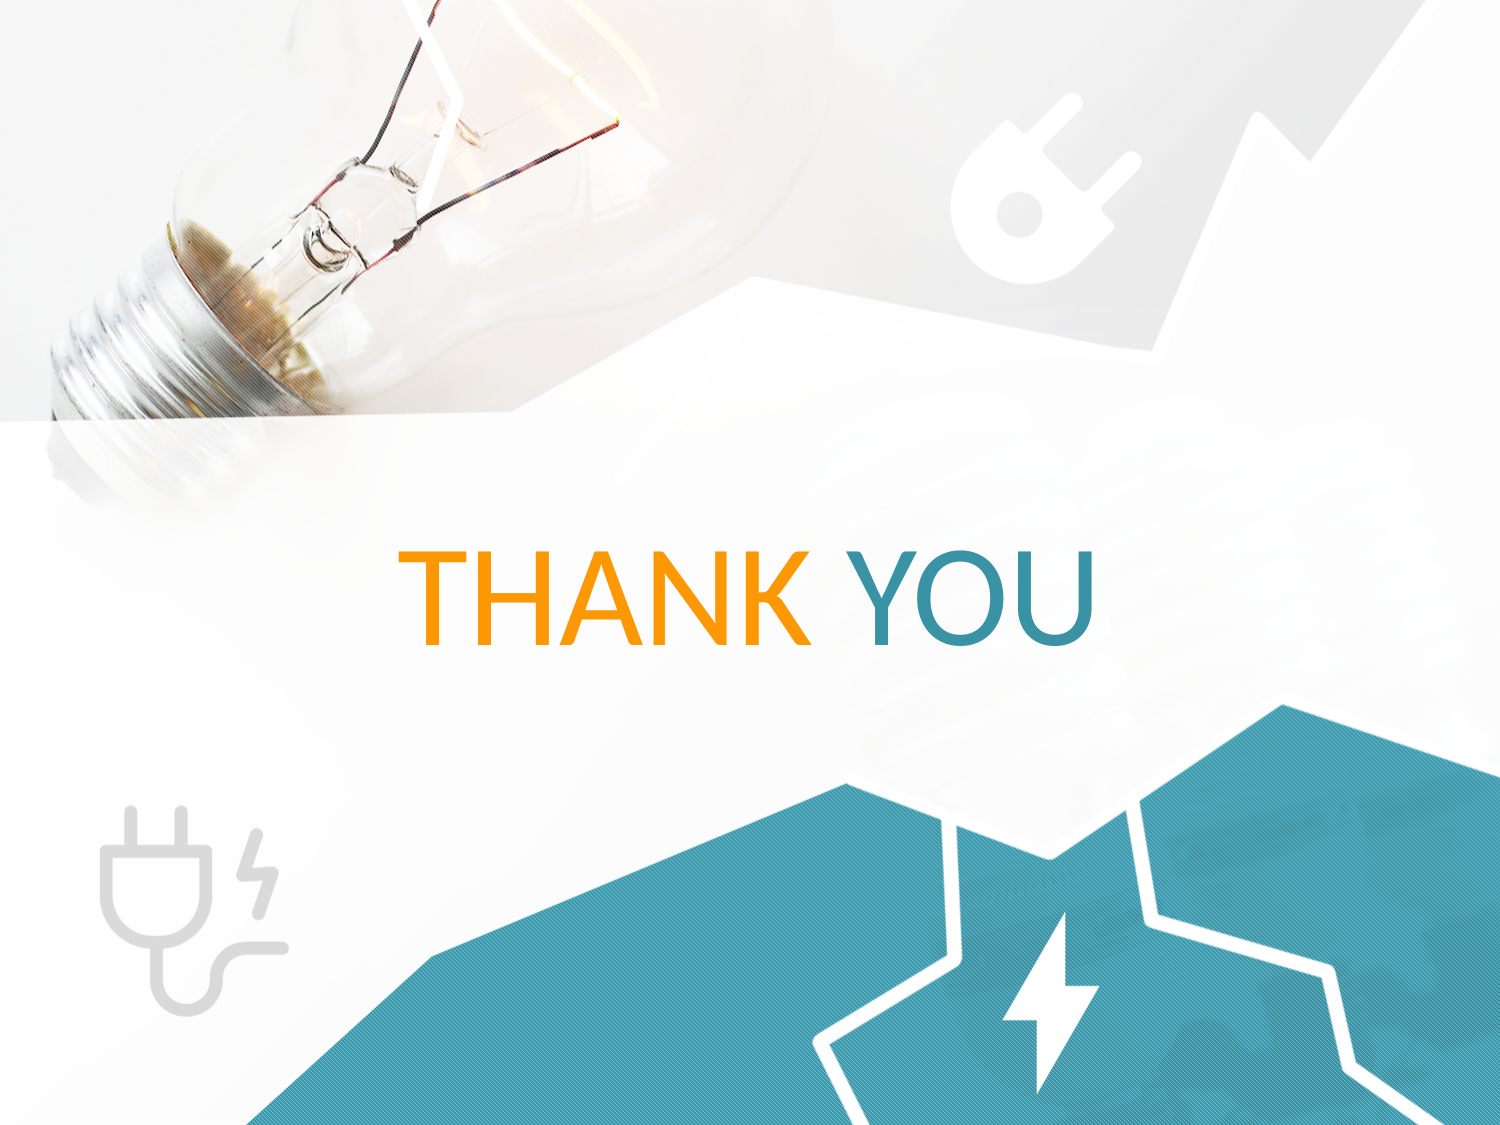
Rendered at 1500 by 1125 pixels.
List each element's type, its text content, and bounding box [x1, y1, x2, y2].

picture [0, 0, 1500, 1125]
title THANK YOU [26, 491, 1474, 693]
